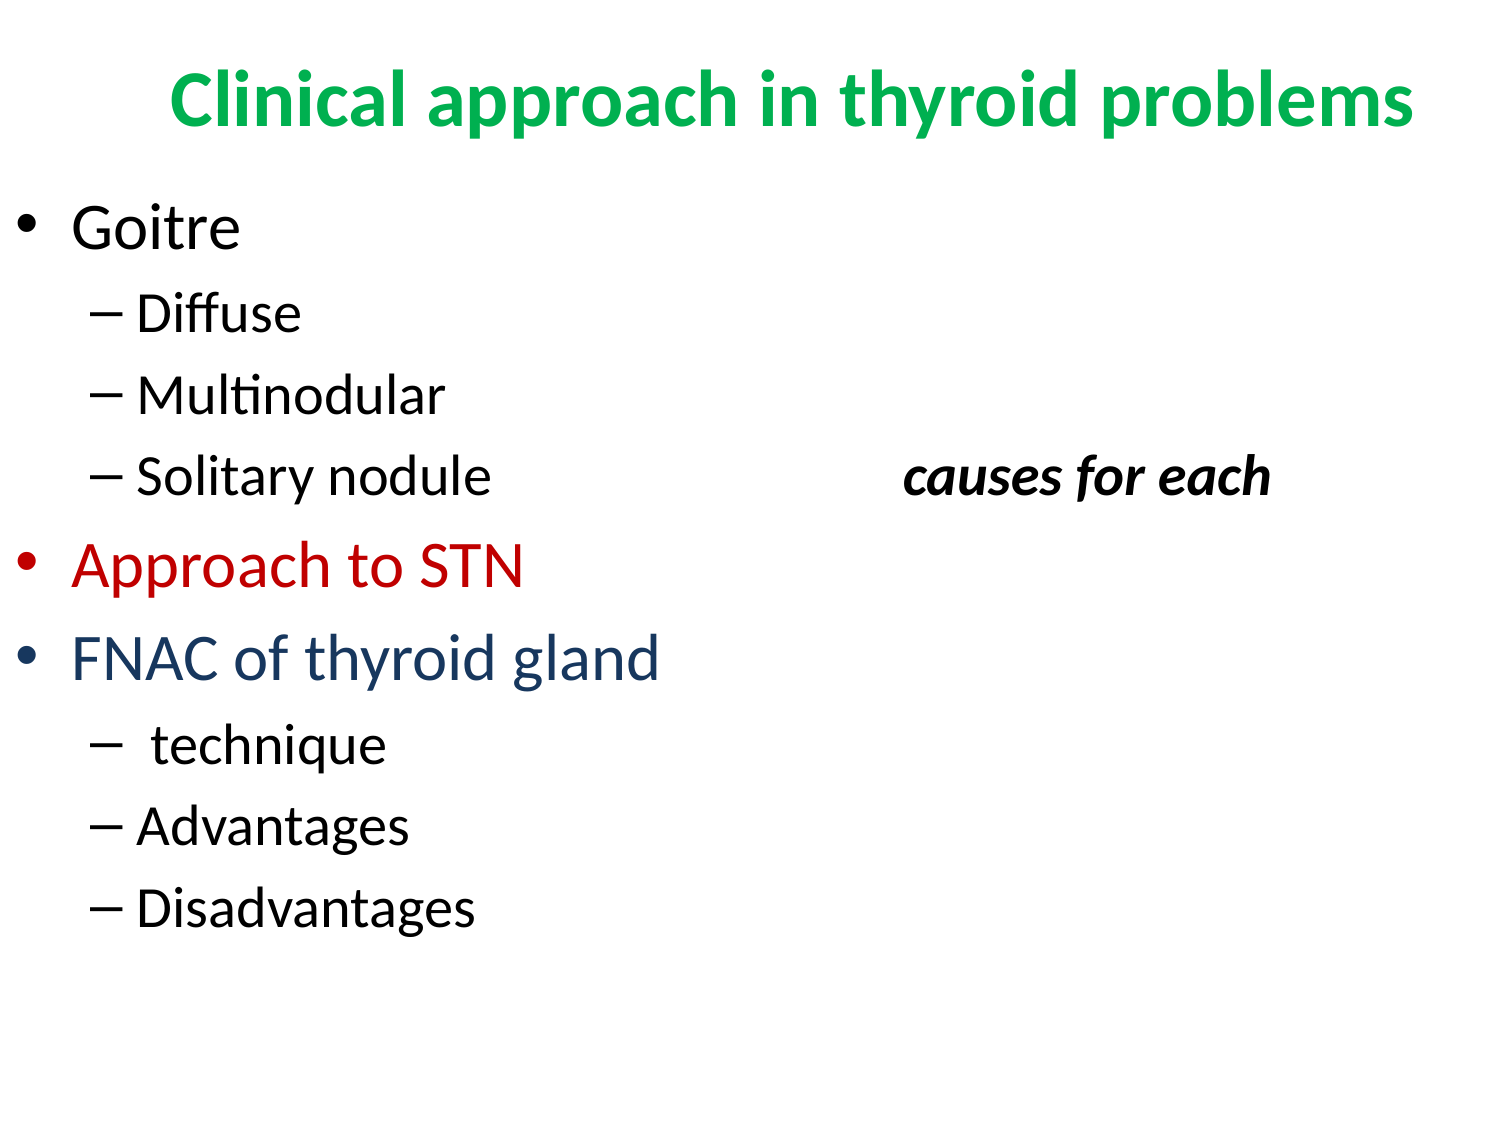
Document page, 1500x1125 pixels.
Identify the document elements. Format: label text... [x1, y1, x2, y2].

title Clinical approach in thyroid problems [87, 0, 1500, 174]
list Goitre Diffuse Multinodular Solitary nodule causes for each Approach to STN FNAC of thyroid gland technique Advantages Disadvantages [0, 174, 1500, 1125]
